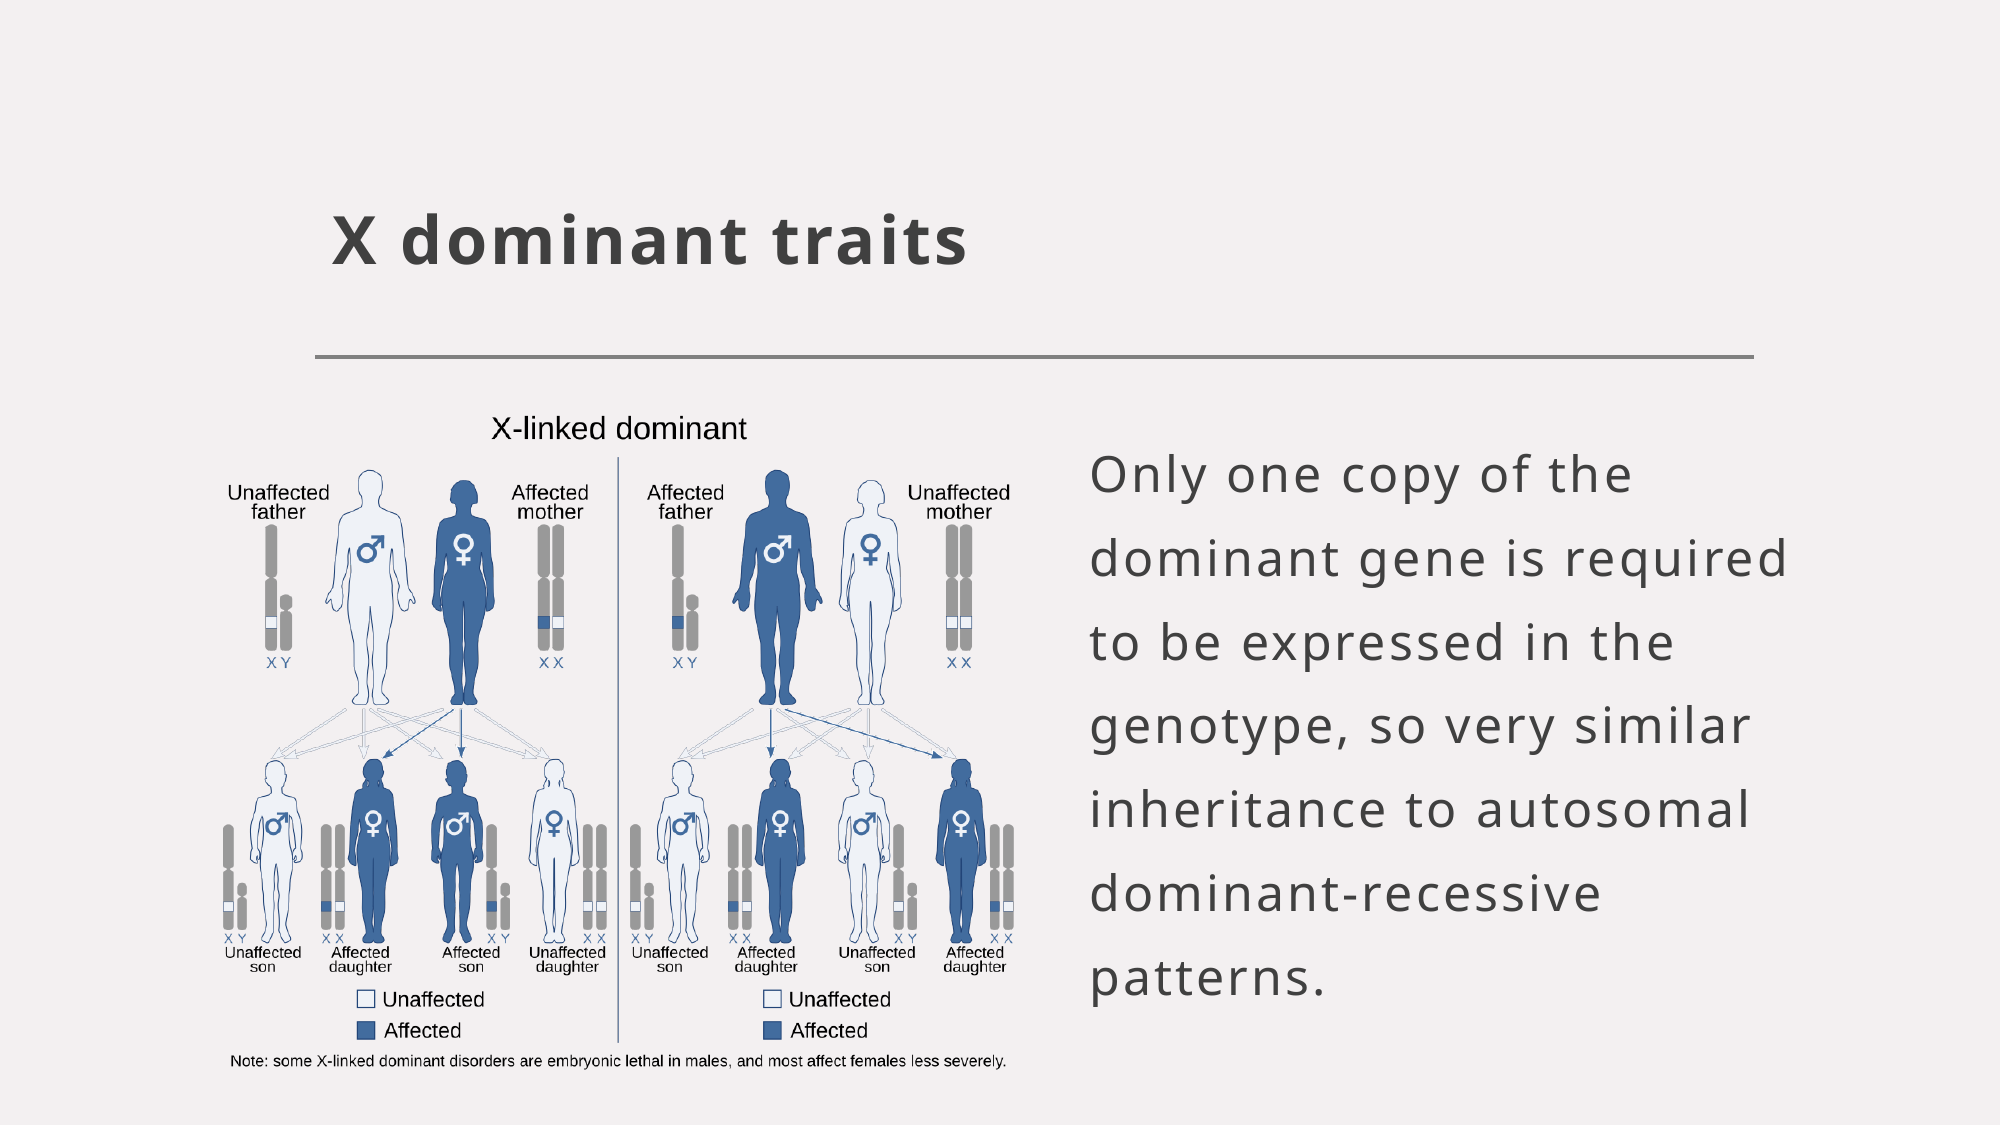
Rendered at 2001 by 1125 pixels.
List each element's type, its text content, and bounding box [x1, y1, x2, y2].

title X dominant traits [315, 72, 1754, 294]
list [211, 398, 1026, 1084]
list Only one copy of the dominant gene is required to be expressed in the genotype, so very similar inheritance to autosomal dominant-recessive patterns. [1071, 399, 1866, 1034]
